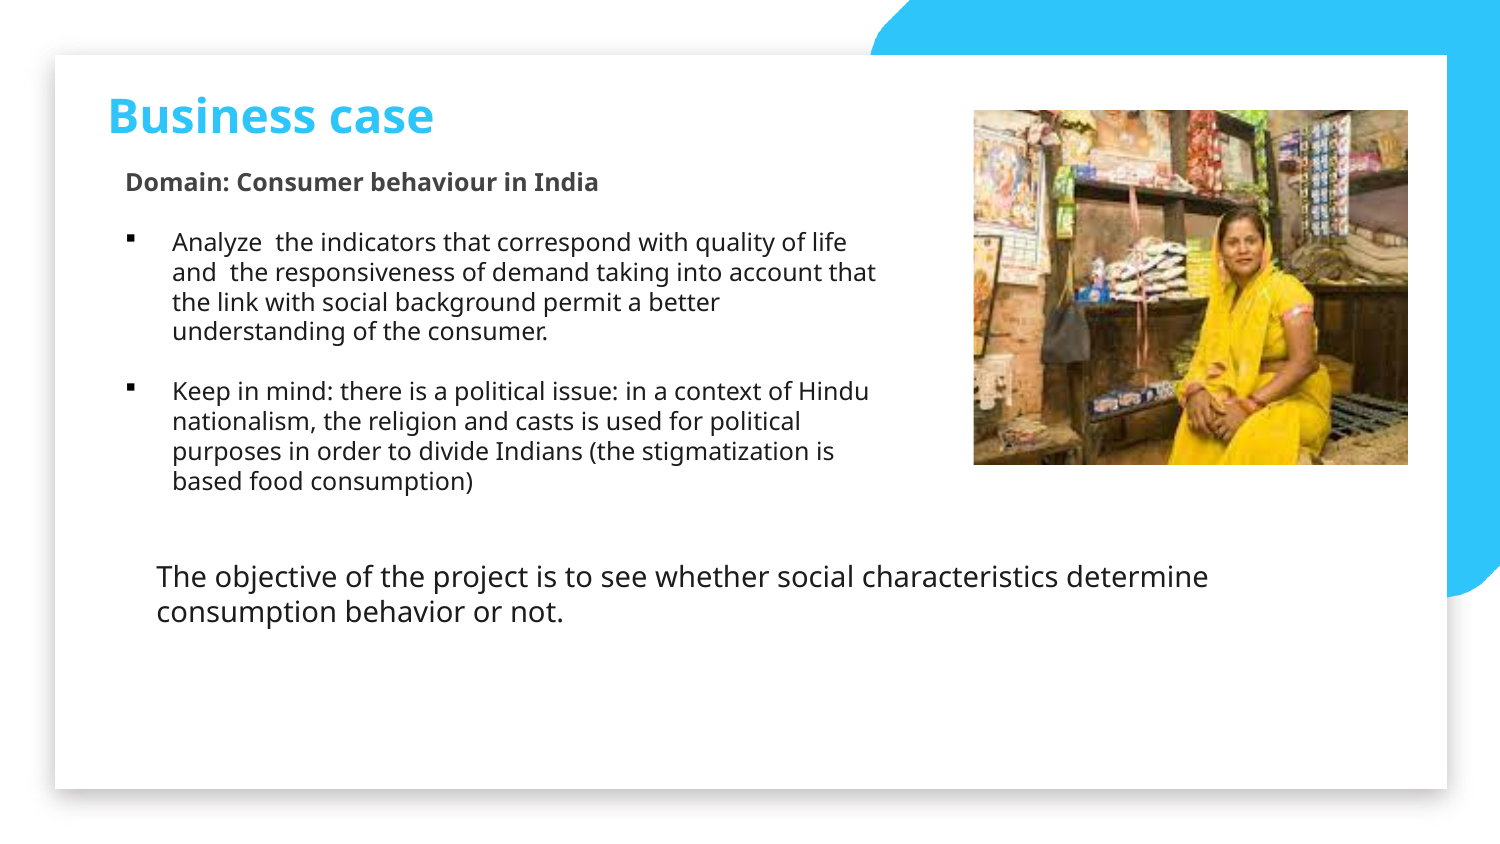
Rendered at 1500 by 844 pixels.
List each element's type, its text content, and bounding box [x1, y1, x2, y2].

picture [0, 0, 1500, 844]
text_box The objective of the project is to see whether social characteristics determine consumption behavior or not. [141, 551, 1323, 671]
text_box Business case [92, 70, 893, 152]
text_box Domain: Consumer behaviour in India Analyze the indicators that correspond with quality of life and the responsiveness of demand taking into account that the link with social background permit a better understanding of the consumer. Keep in mind: there is a political issue: in a context of Hindu nationalism, the religion and casts is used for political purposes in order to divide Indians (the stigmatization is based food consumption) [110, 151, 911, 454]
